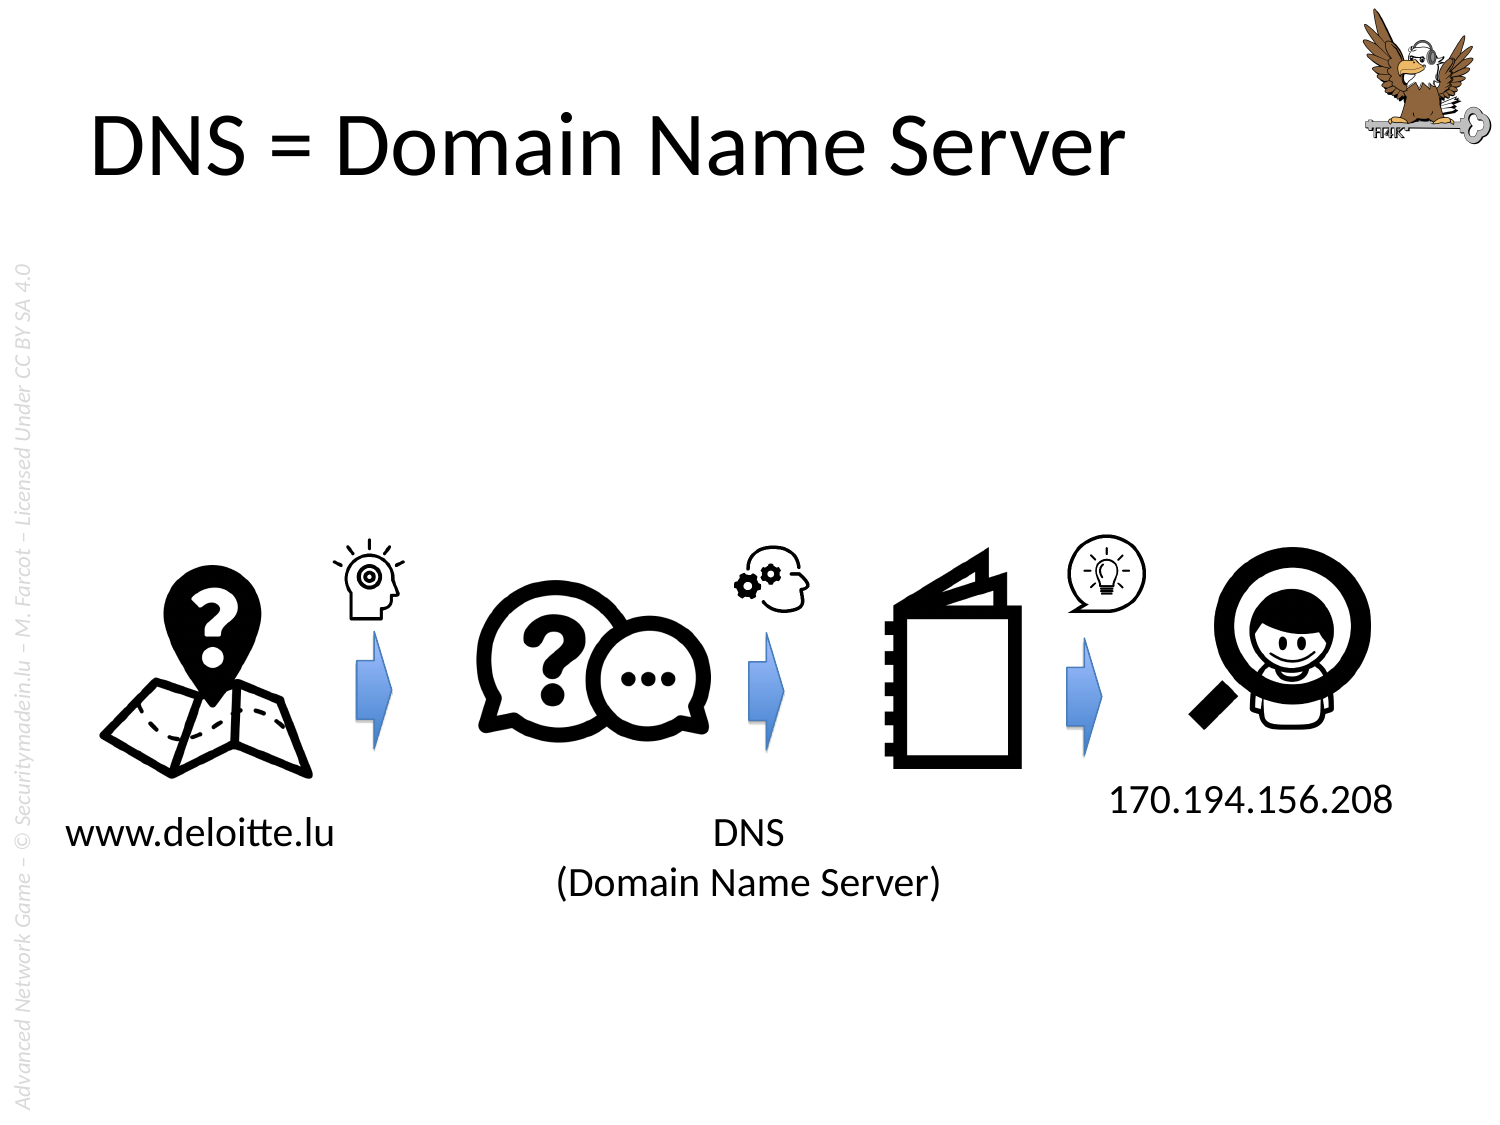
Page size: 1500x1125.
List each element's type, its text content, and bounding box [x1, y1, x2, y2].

text_box [1069, 638, 1102, 756]
picture [462, 536, 725, 798]
text_box www.deloitte.lu [50, 797, 403, 863]
text_box [356, 644, 392, 749]
picture [842, 523, 1157, 769]
picture [99, 523, 425, 780]
text_box [748, 632, 784, 750]
picture [728, 536, 815, 622]
picture [1187, 547, 1371, 731]
picture [1359, 5, 1495, 149]
text_box DNS = Domain Name Server [75, 45, 1425, 233]
text_box 170.194.156.208 [1092, 764, 1480, 830]
text_box Advanced Network Game – © Securitymadein.lu – M. Farcot – Licensed Under CC BY SA 4.0 [0, 47, 43, 1125]
text_box DNS (Domain Name Server) [493, 797, 1005, 913]
